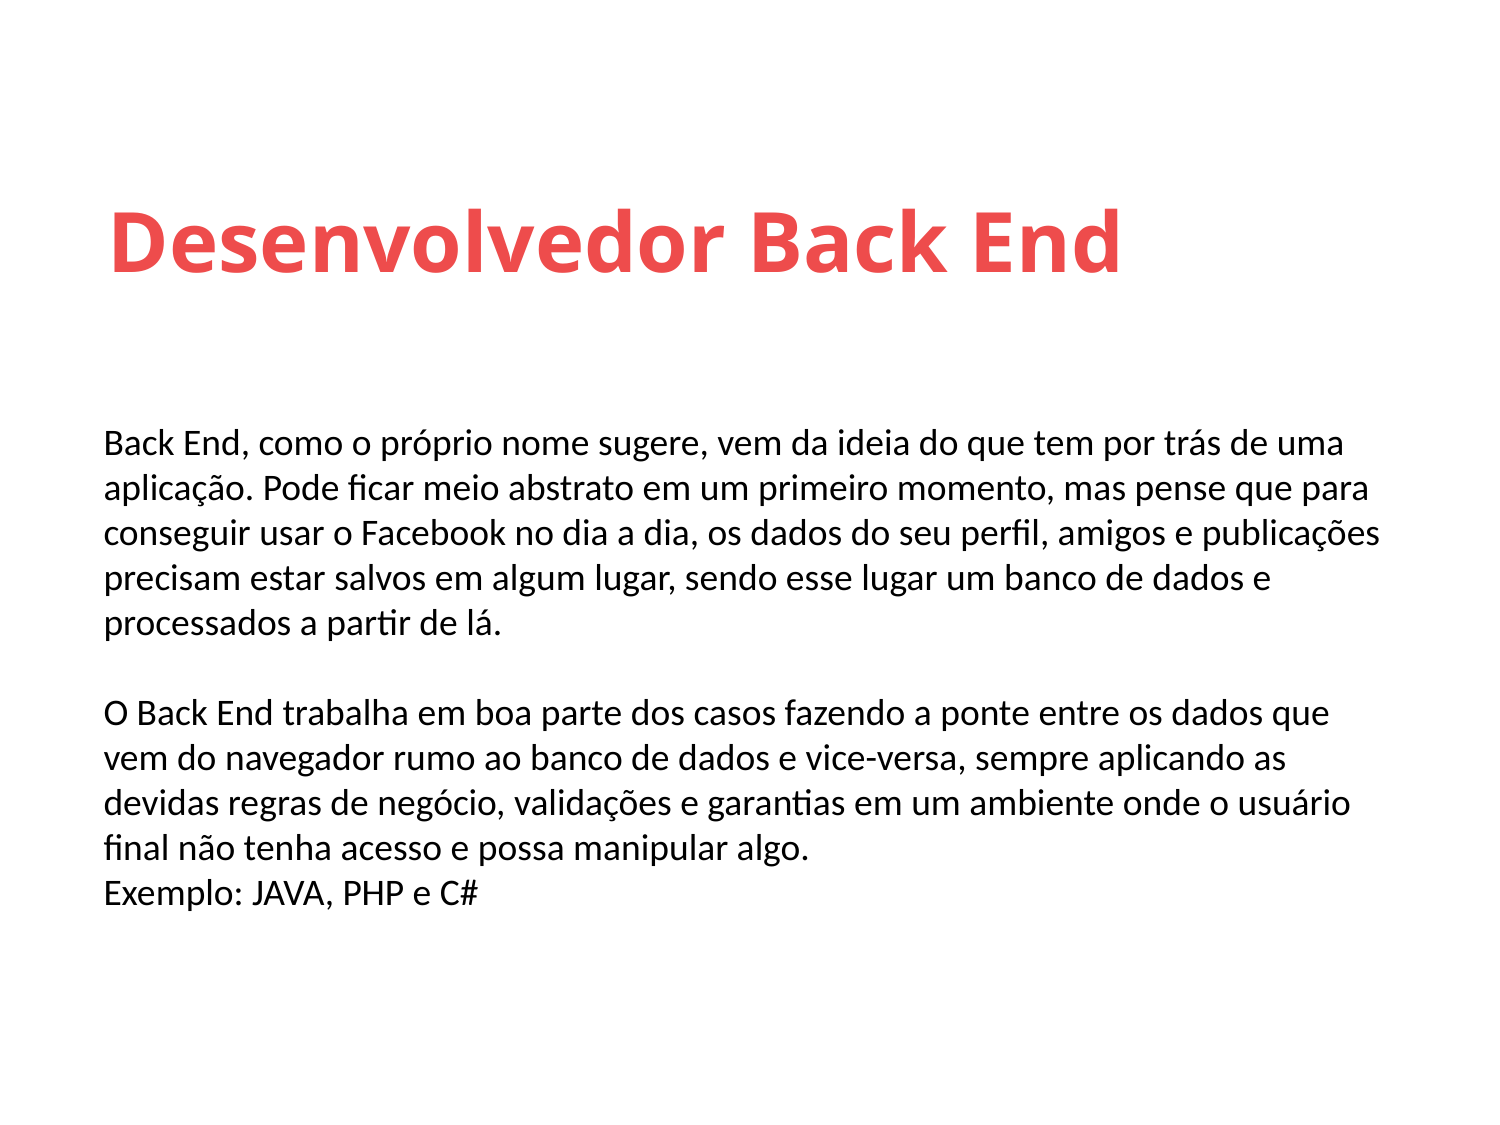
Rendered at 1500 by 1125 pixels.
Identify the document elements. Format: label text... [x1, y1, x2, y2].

text_box Back End, como o próprio nome sugere, vem da ideia do que tem por trás de uma aplicação. Pode ficar meio abstrato em um primeiro momento, mas pense que para conseguir usar o Facebook no dia a dia, os dados do seu perfil, amigos e publicações precisam estar salvos em algum lugar, sendo esse lugar um banco de dados e processados a partir de lá. O Back End trabalha em boa parte dos casos fazendo a ponte entre os dados que vem do navegador rumo ao banco de dados e vice-versa, sempre aplicando as devidas regras de negócio, validações e garantias em um ambiente onde o usuário final não tenha acesso e possa manipular algo. Exemplo: JAVA, PHP e C# [88, 436, 1418, 894]
text_box Desenvolvedor Back End [92, 139, 1309, 324]
